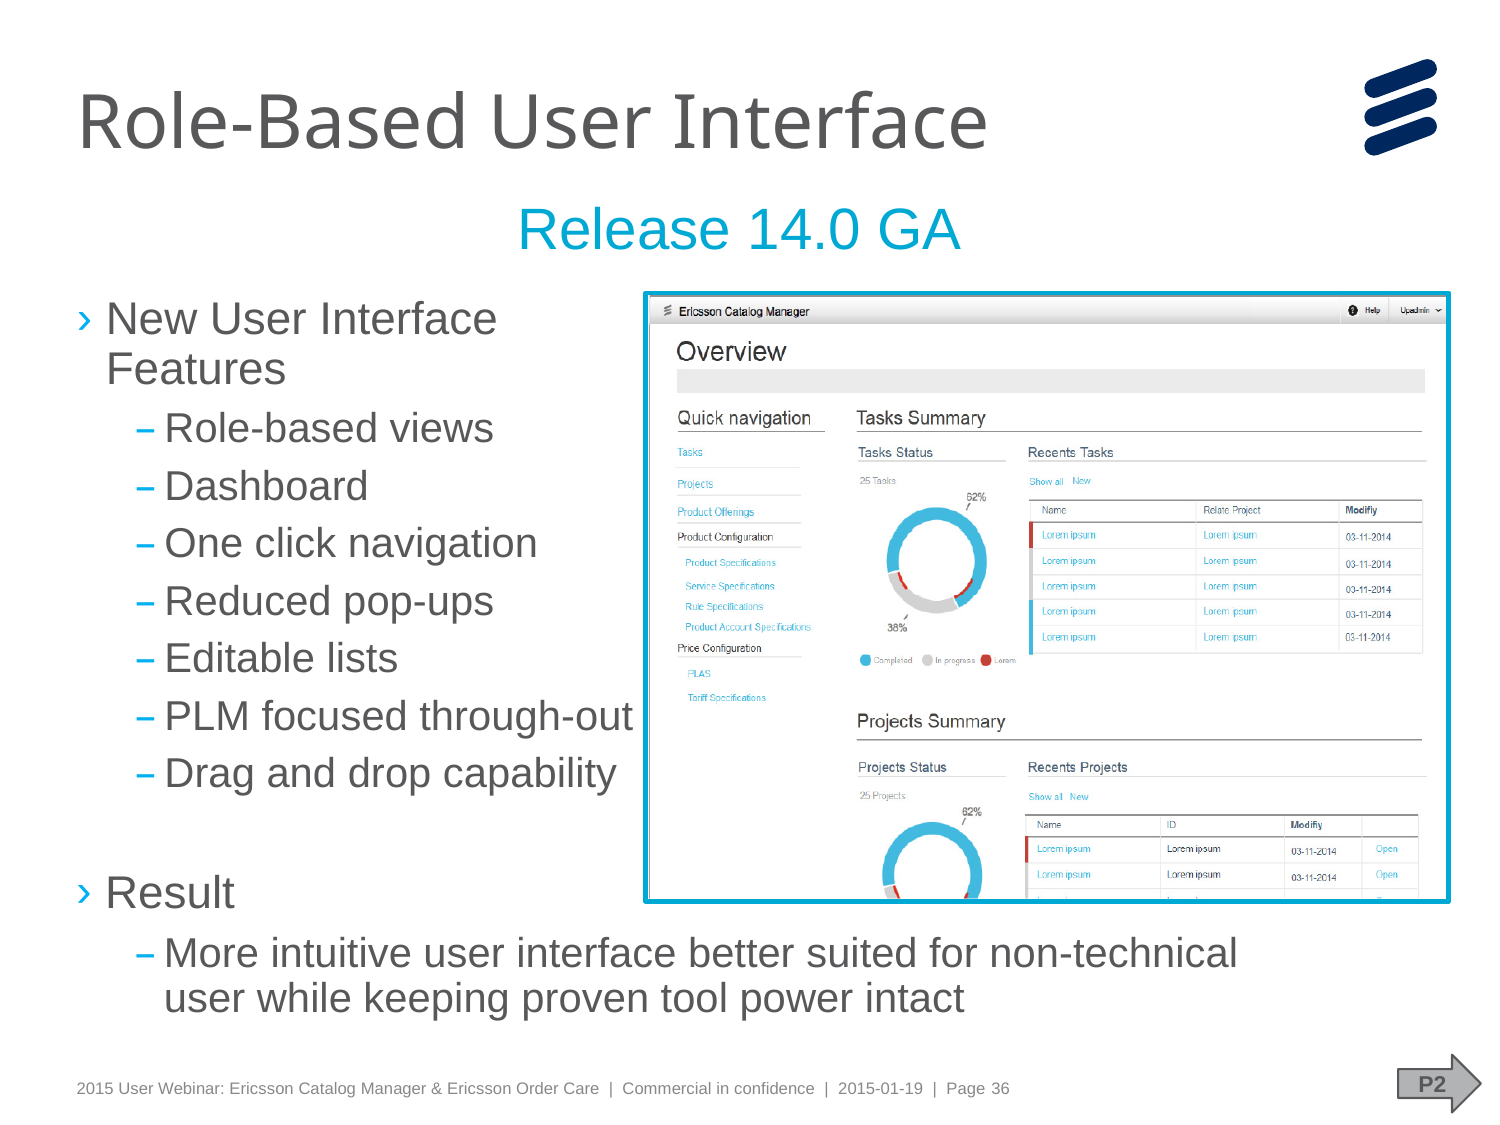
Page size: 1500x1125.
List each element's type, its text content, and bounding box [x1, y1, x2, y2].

picture [649, 296, 1445, 898]
text_box P2 [1398, 1054, 1481, 1113]
text_box Release 14.0 GA [412, 193, 1067, 296]
text_box Result More intuitive user interface better suited for non-technical user while keeping proven tool power intact [64, 869, 1298, 1049]
title Role-Based User Interface [64, 39, 1406, 218]
list New User Interface Features Role-based views Dashboard One click navigation Reduced pop-ups Editable lists PLM focused through-out Drag and drop capability [65, 295, 643, 869]
